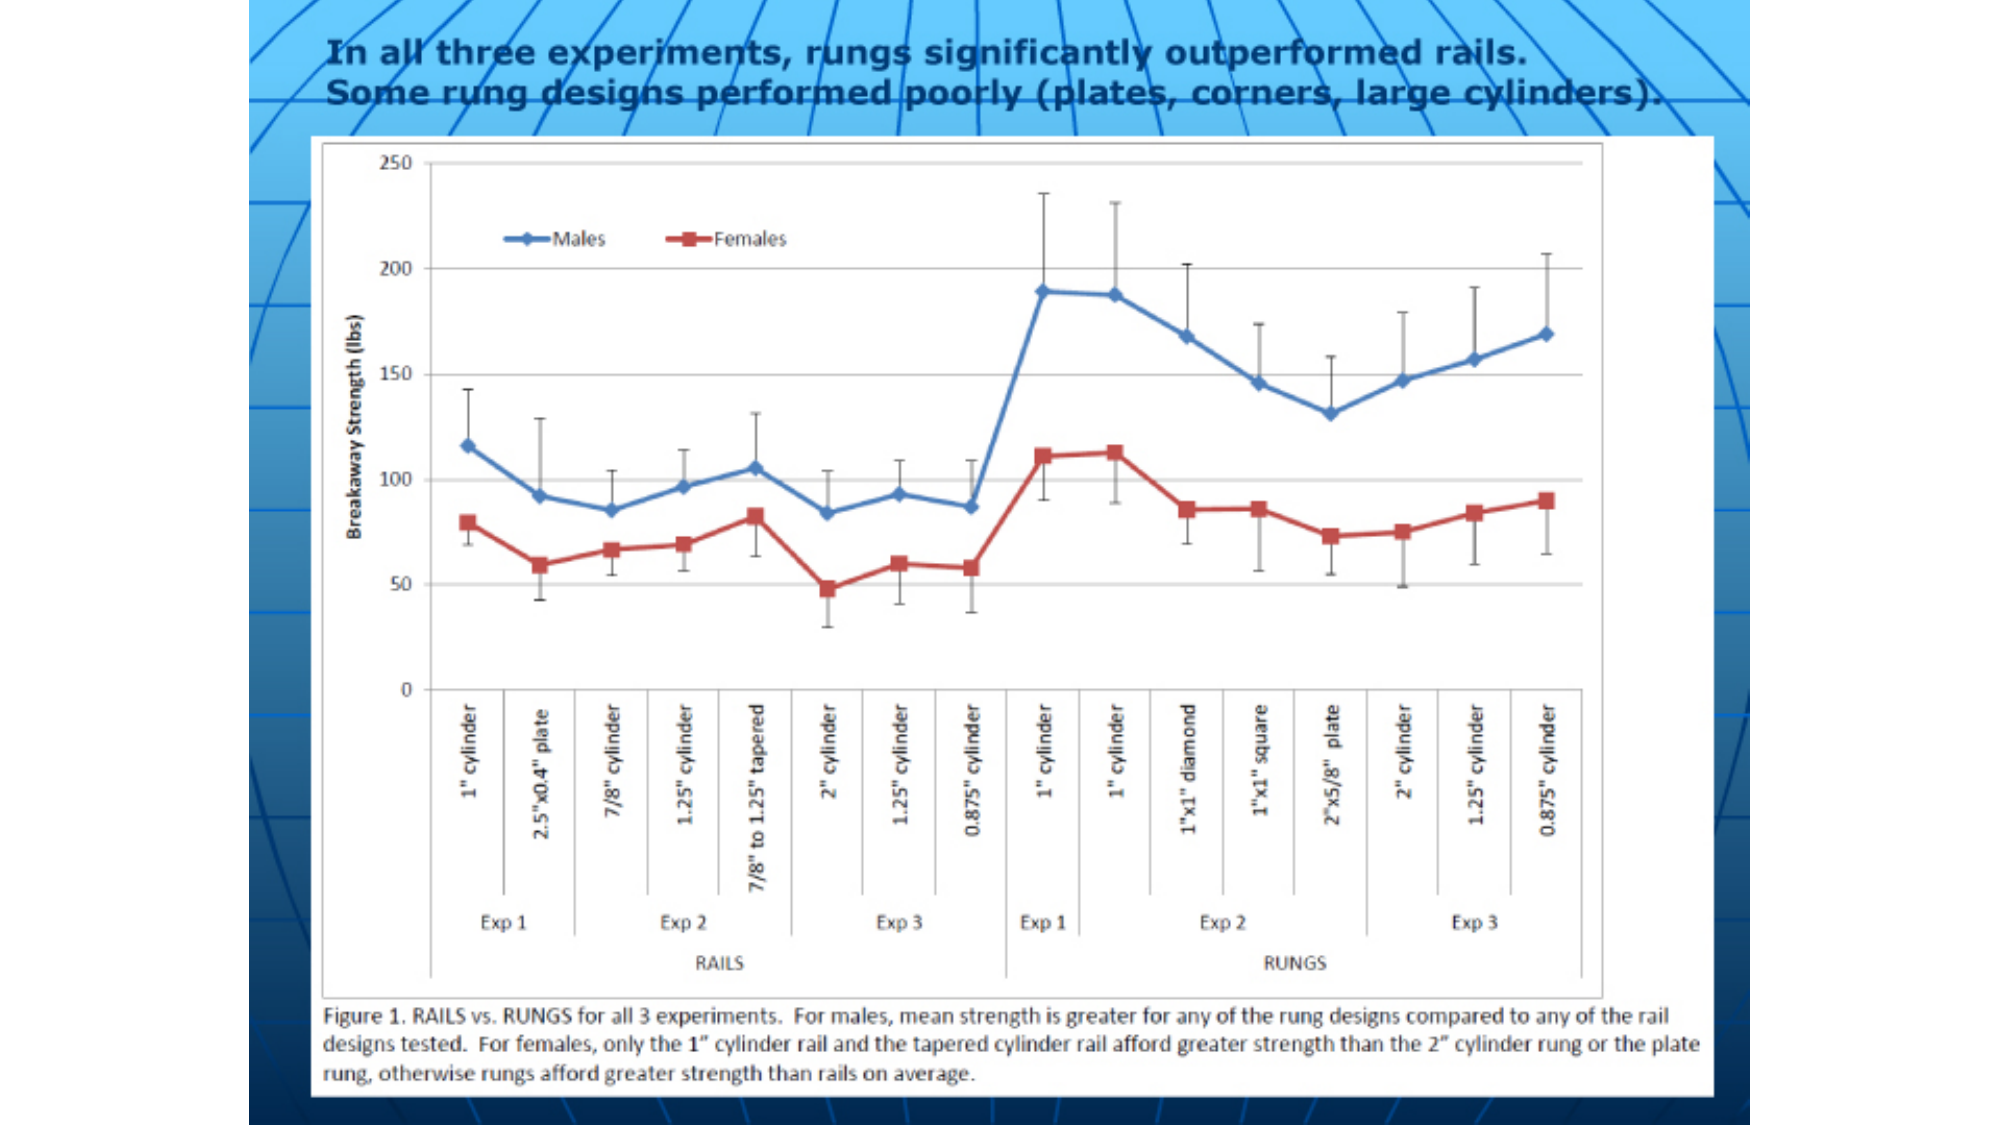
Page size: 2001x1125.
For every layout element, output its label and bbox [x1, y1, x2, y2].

picture [249, 0, 1750, 1125]
